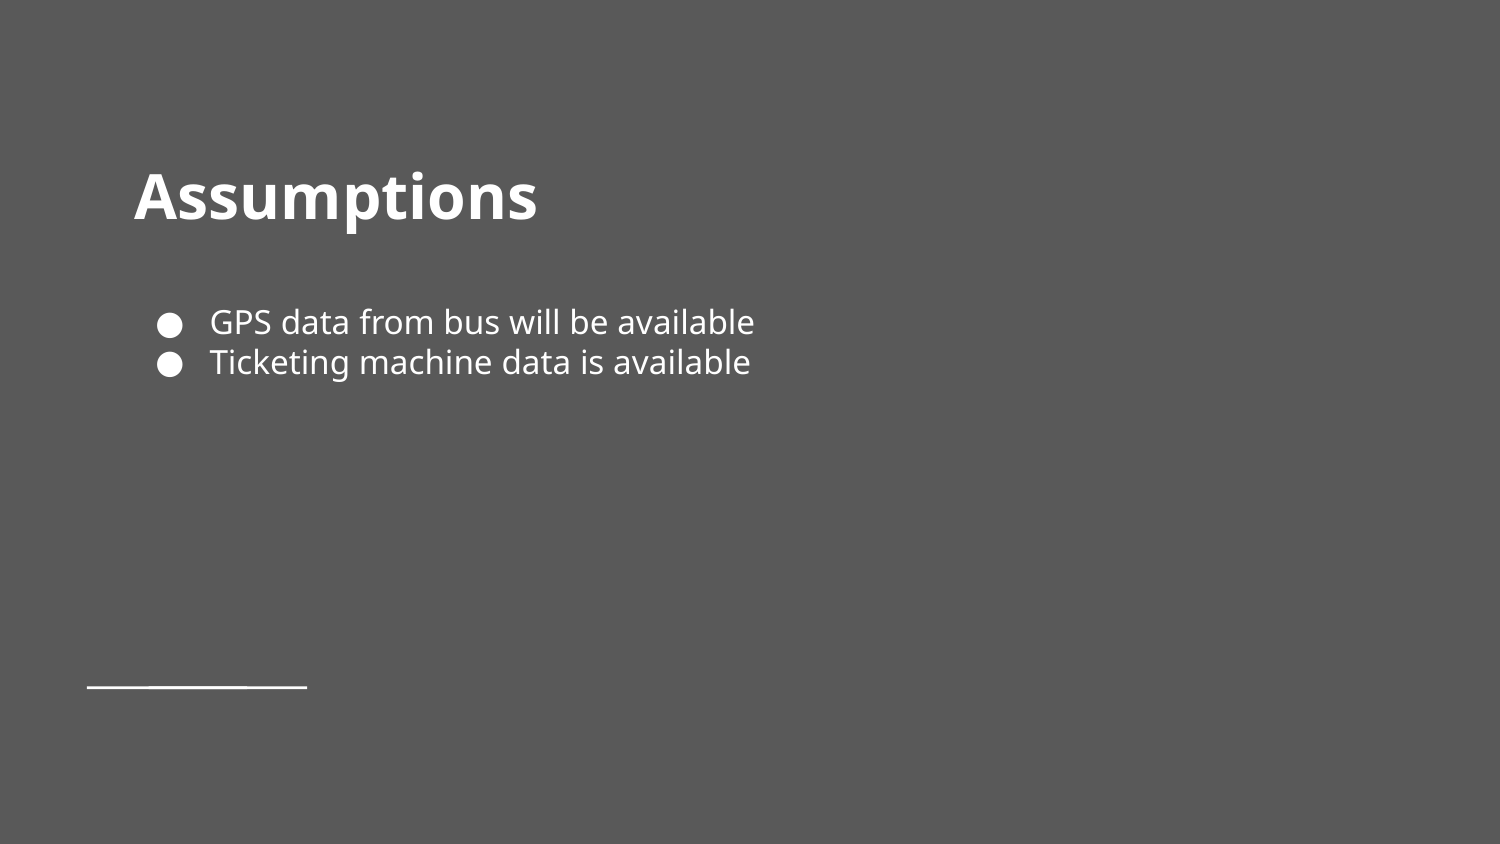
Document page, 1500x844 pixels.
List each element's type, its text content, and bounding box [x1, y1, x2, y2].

title GPS data from bus will be available Ticketing machine data is available [119, 286, 1272, 650]
title Assumptions [119, 141, 1272, 253]
